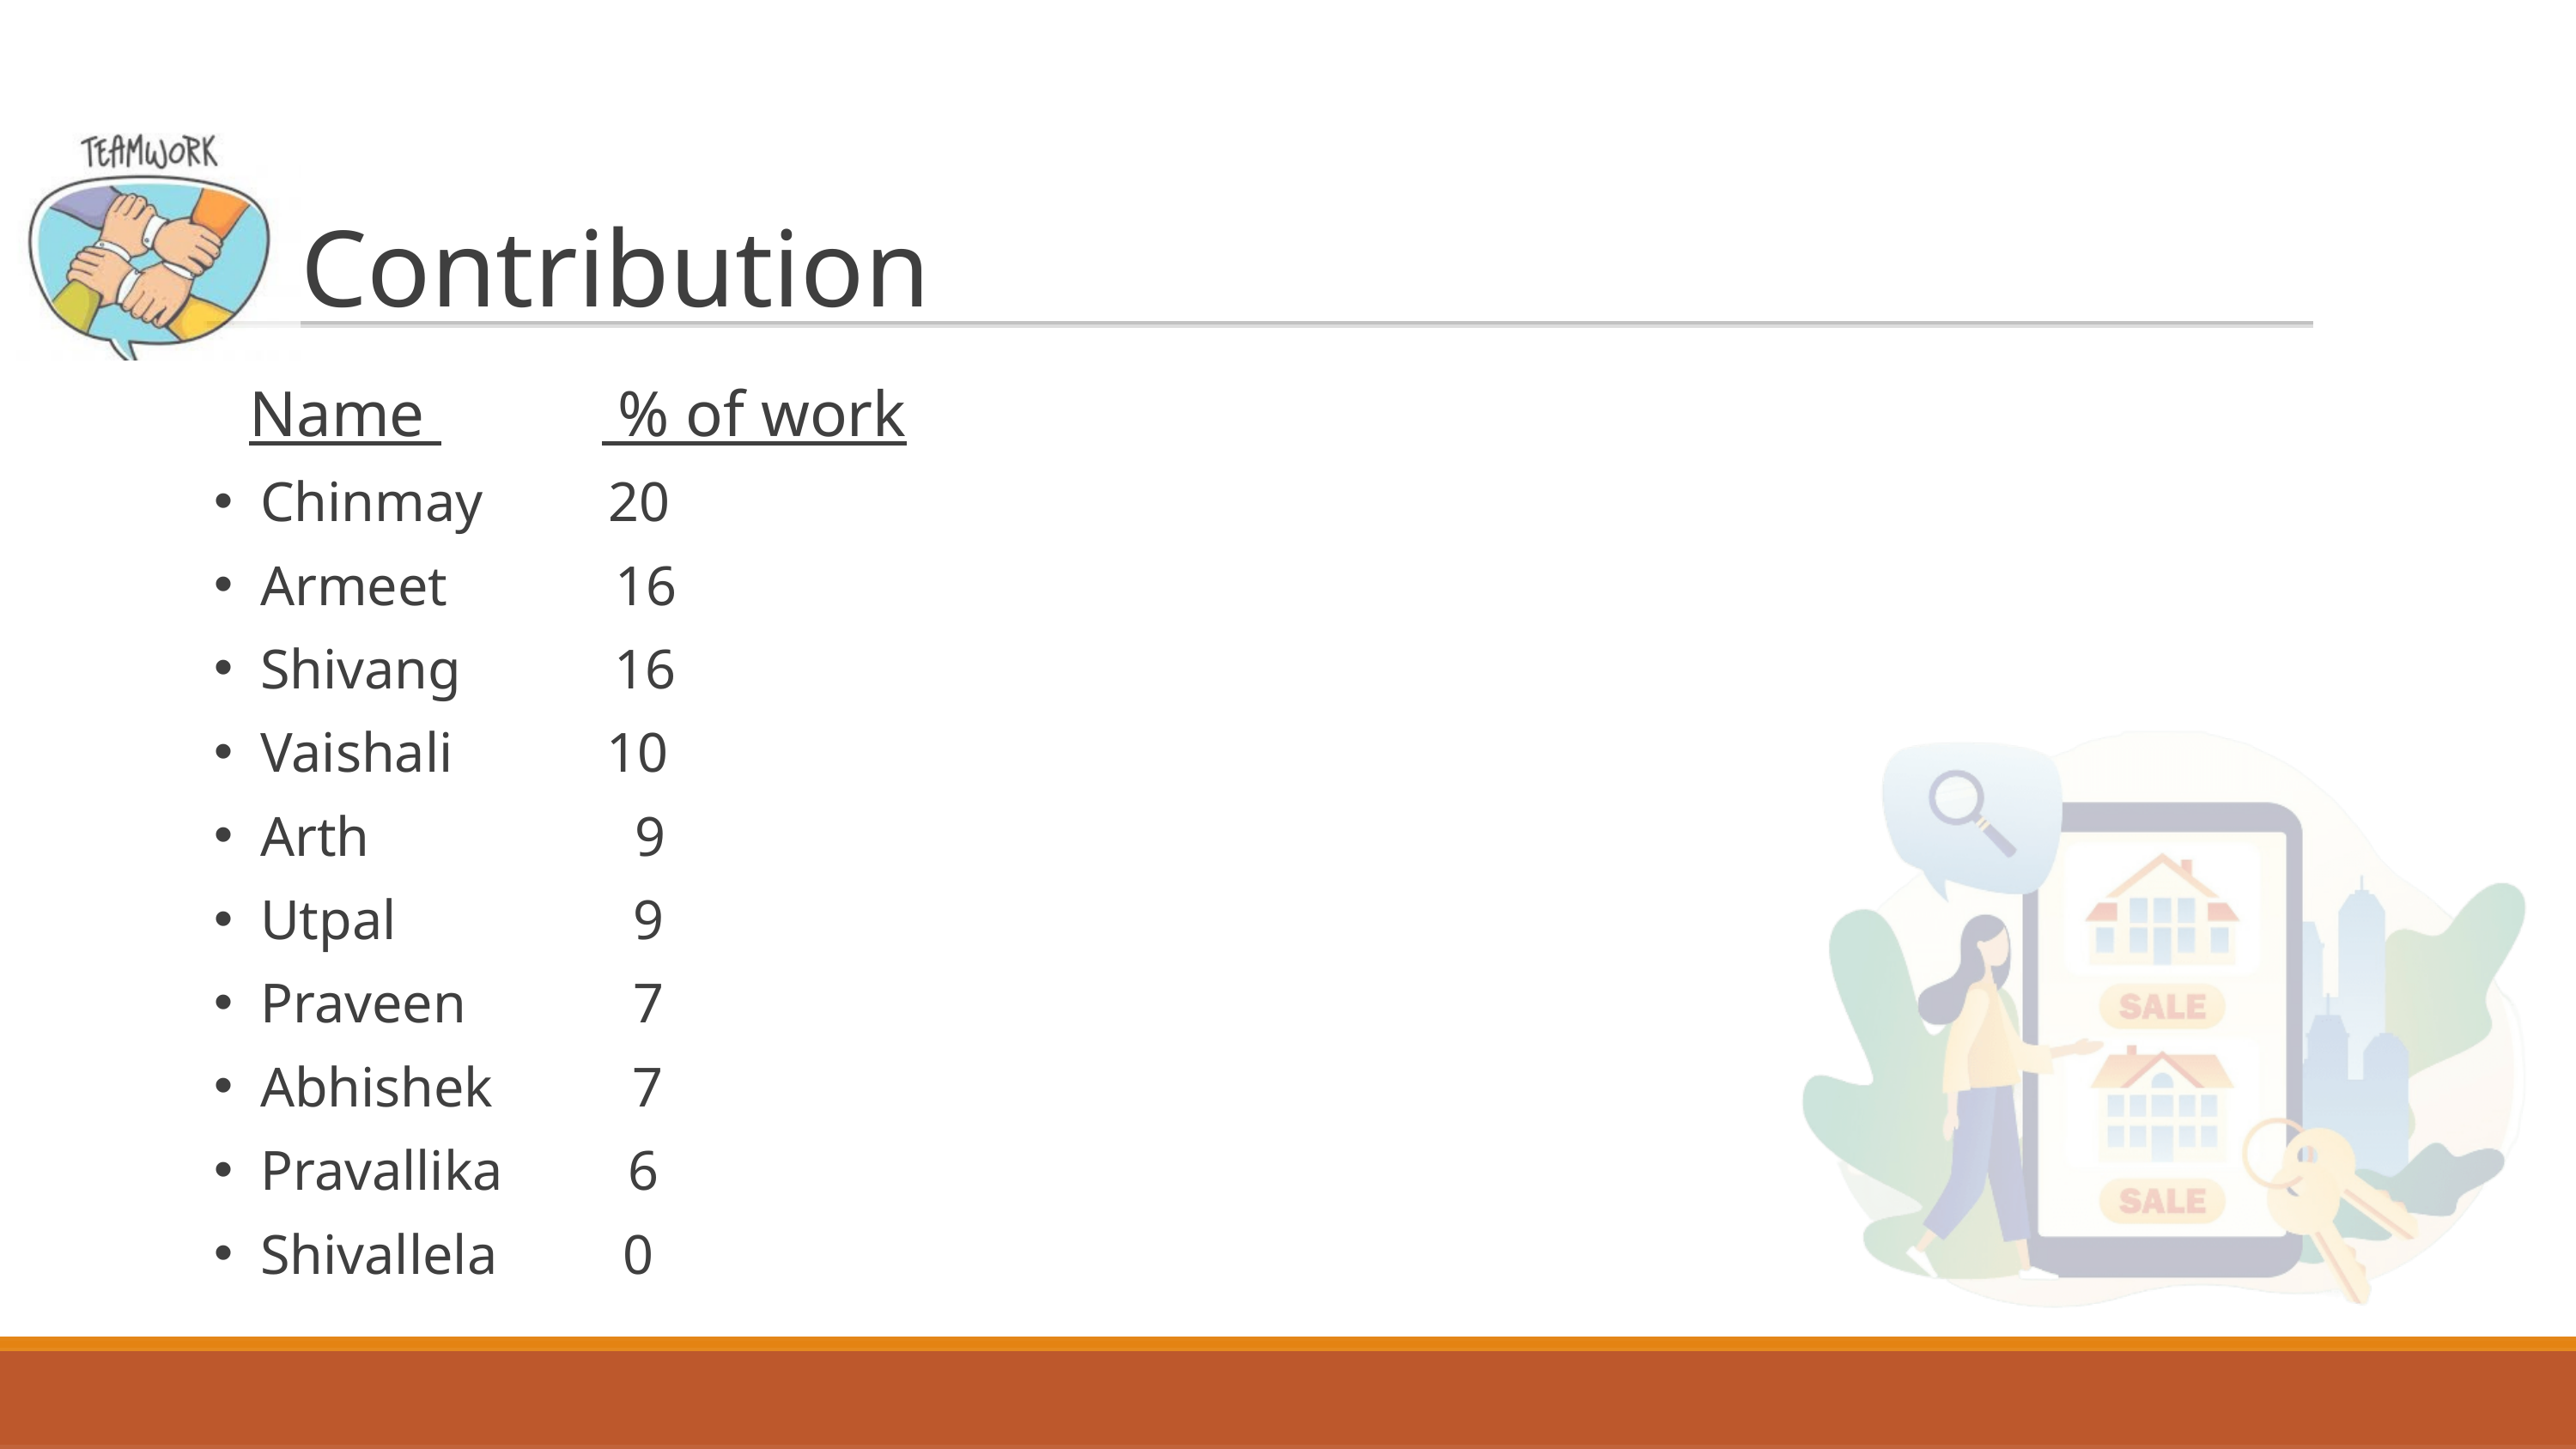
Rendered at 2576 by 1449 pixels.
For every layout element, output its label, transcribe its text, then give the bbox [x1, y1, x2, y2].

text_box Name % of work Chinmay 20 Armeet 16 Shivang 16 Vaishali 10 Arth 9 Utpal 9 Praveen 7 Abhishek 7 Pravallika 6 Shivallela 0 [168, 352, 1624, 1285]
text_box [168, 0, 2331, 1216]
text_box [1753, 698, 2576, 1345]
text_box [16, 126, 301, 361]
text_box Contribution [301, 180, 1081, 329]
text_box [0, 1319, 2576, 1449]
